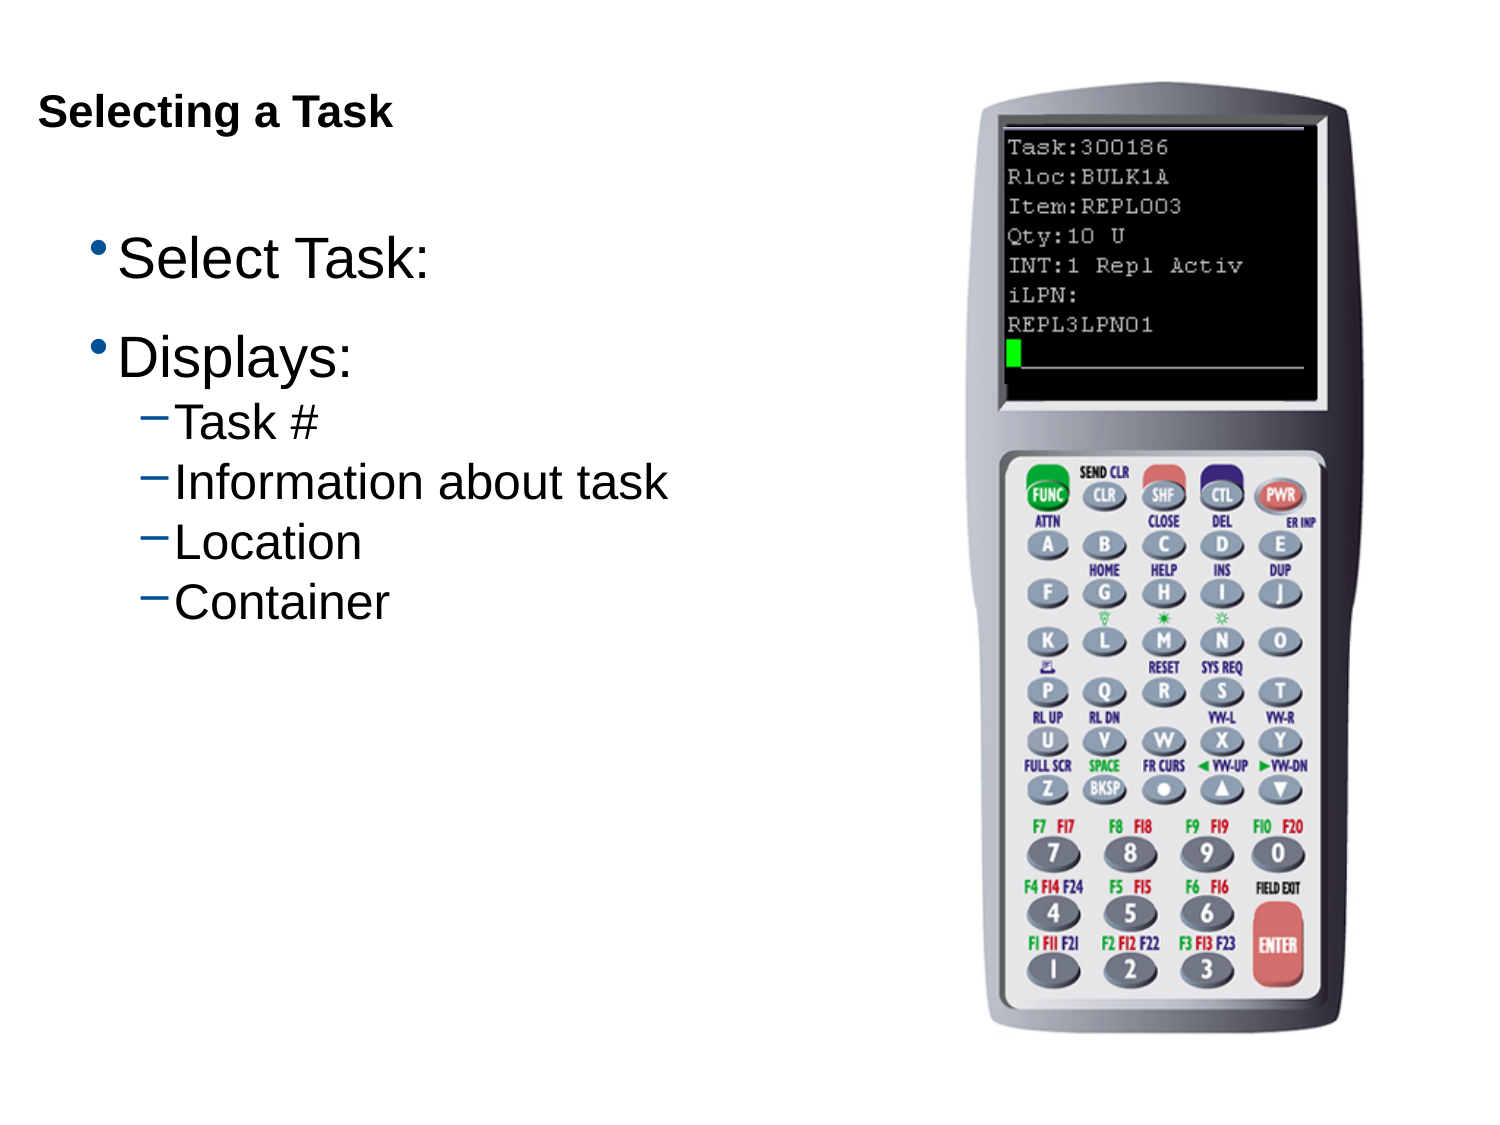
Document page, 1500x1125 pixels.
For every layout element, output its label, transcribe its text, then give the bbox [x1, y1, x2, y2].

picture [959, 81, 1369, 1039]
title Selecting a Task [22, 74, 1421, 124]
list Select Task: Displays: Task # Information about task Location Container [73, 212, 813, 713]
